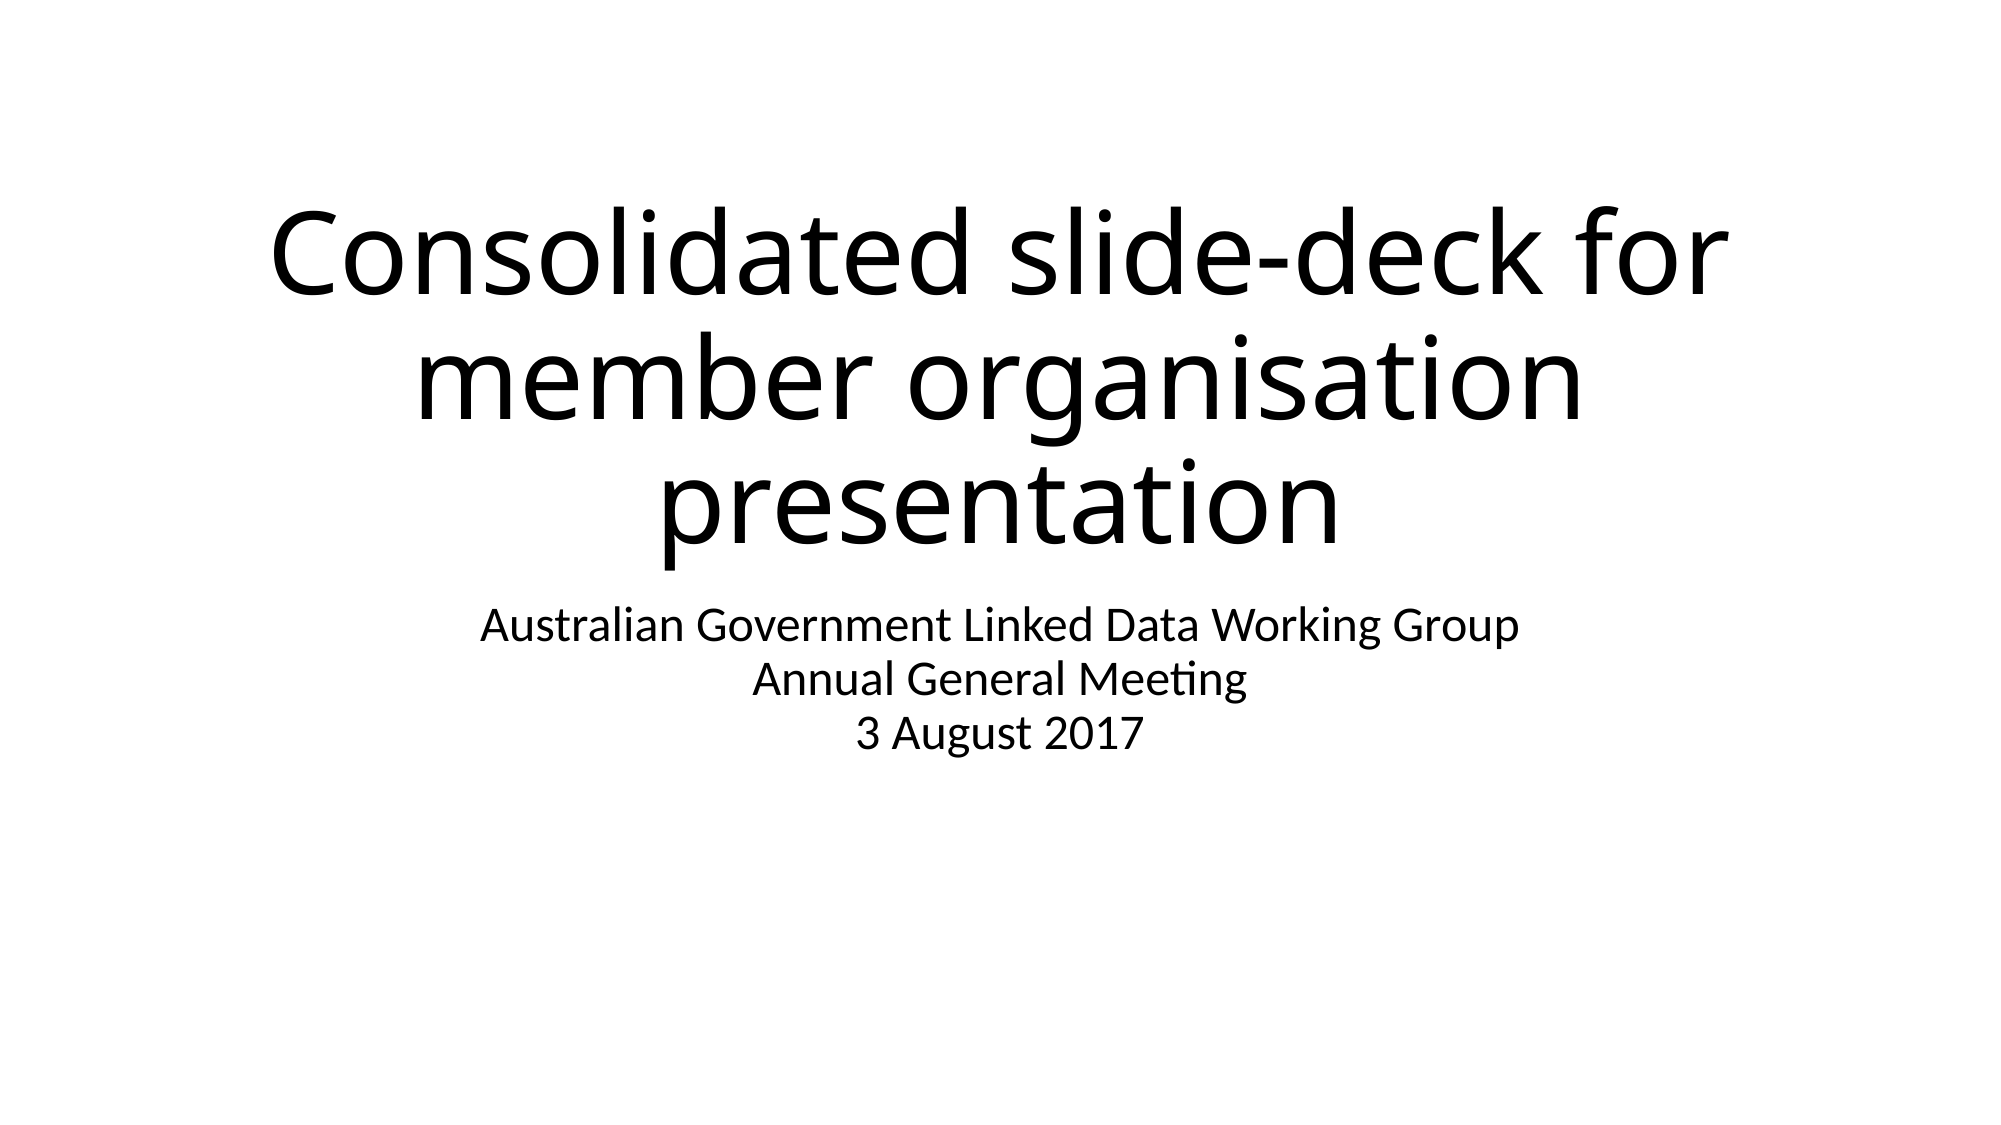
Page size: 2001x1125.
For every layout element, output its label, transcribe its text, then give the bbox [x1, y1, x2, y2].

subtitle Australian Government Linked Data Working Group Annual General Meeting 3 August 2017 [249, 590, 1750, 863]
title Consolidated slide-deck for member organisation presentation [249, 184, 1750, 576]
